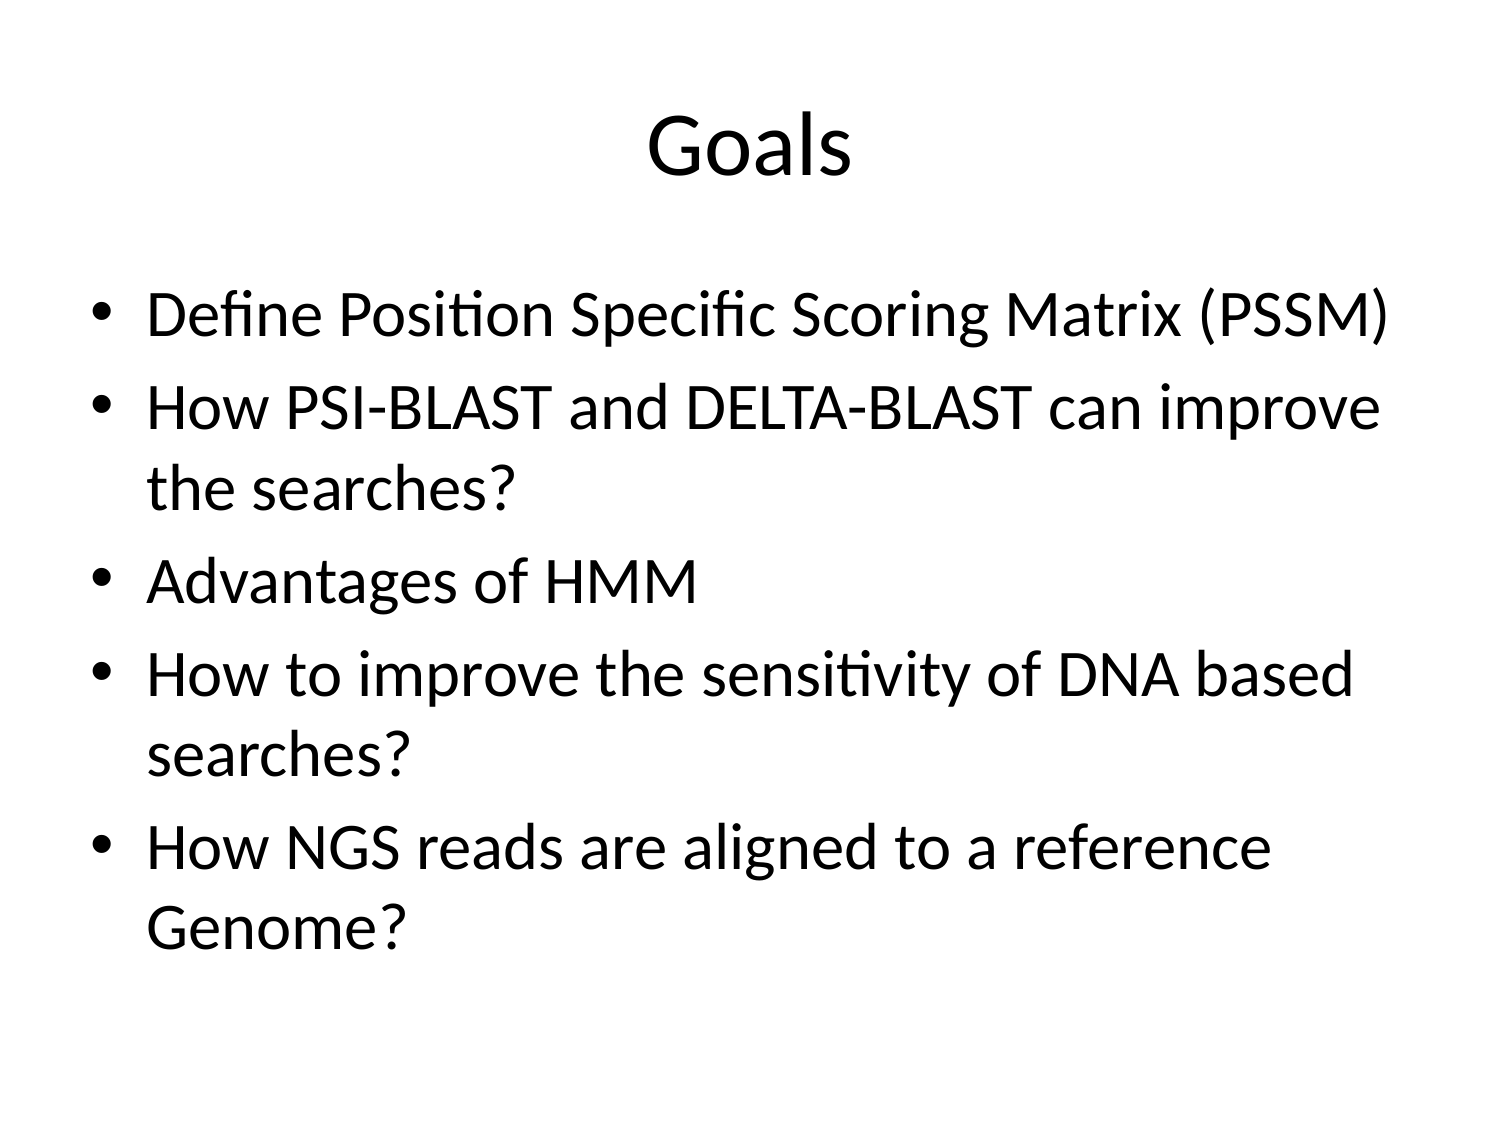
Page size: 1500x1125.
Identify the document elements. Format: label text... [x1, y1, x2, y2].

title Goals [75, 45, 1425, 233]
list Define Position Specific Scoring Matrix (PSSM) How PSI-BLAST and DELTA-BLAST can improve the searches? Advantages of HMM How to improve the sensitivity of DNA based searches? How NGS reads are aligned to a reference Genome? [75, 262, 1425, 1005]
